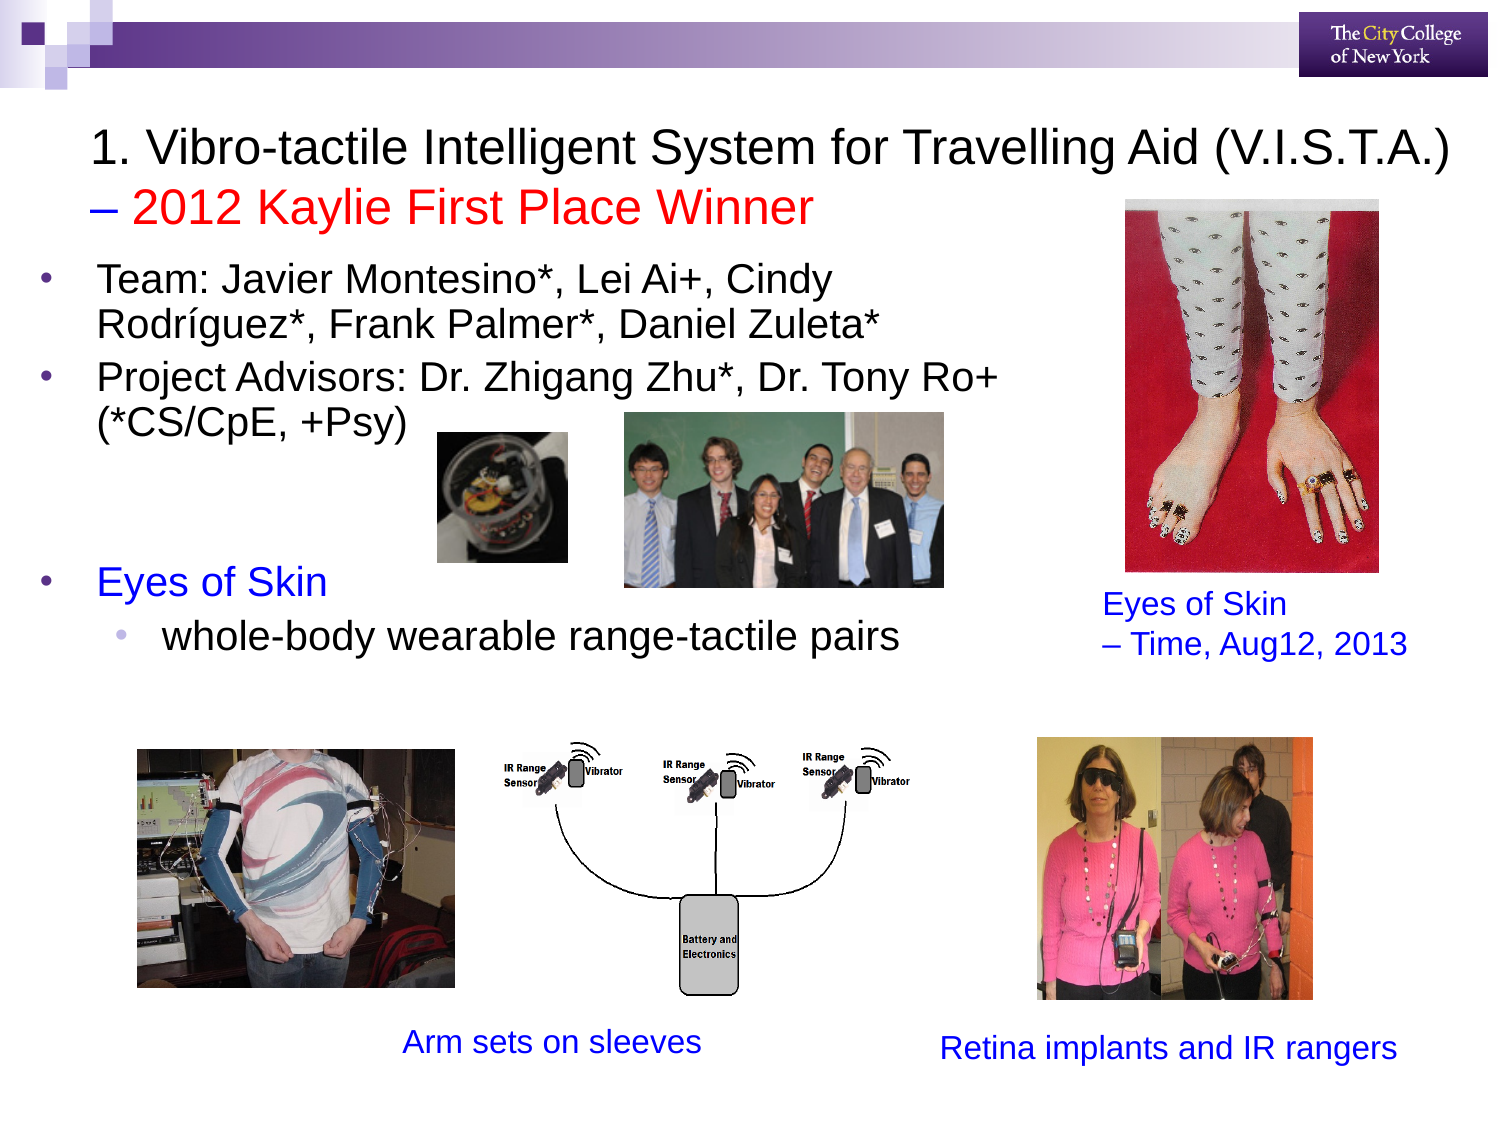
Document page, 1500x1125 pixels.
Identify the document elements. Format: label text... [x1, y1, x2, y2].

picture [137, 749, 455, 988]
picture [437, 432, 568, 563]
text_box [1124, 199, 1380, 573]
title 1. Vibro-tactile Intelligent System for Travelling Aid (V.I.S.T.A.) – 2012 Kaylie First Place Winner [74, 74, 1476, 276]
text_box Retina implants and IR rangers [924, 1019, 1450, 1075]
picture [499, 737, 914, 1002]
picture [624, 412, 944, 588]
text_box Arm sets on sleeves [387, 1012, 725, 1068]
list Team: Javier Montesino*, Lei Ai+, Cindy Rodríguez*, Frank Palmer*, Daniel Zuleta* Project Advisors: Dr. Zhigang Zhu*, Dr. Tony Ro+ (*CS/CpE, +Psy) Eyes of Skin whole-body wearable range-tactile pairs [24, 249, 1026, 701]
text_box Eyes of Skin – Time, Aug12, 2013 [1087, 574, 1500, 670]
picture [1299, 12, 1488, 77]
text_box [1037, 737, 1313, 1001]
